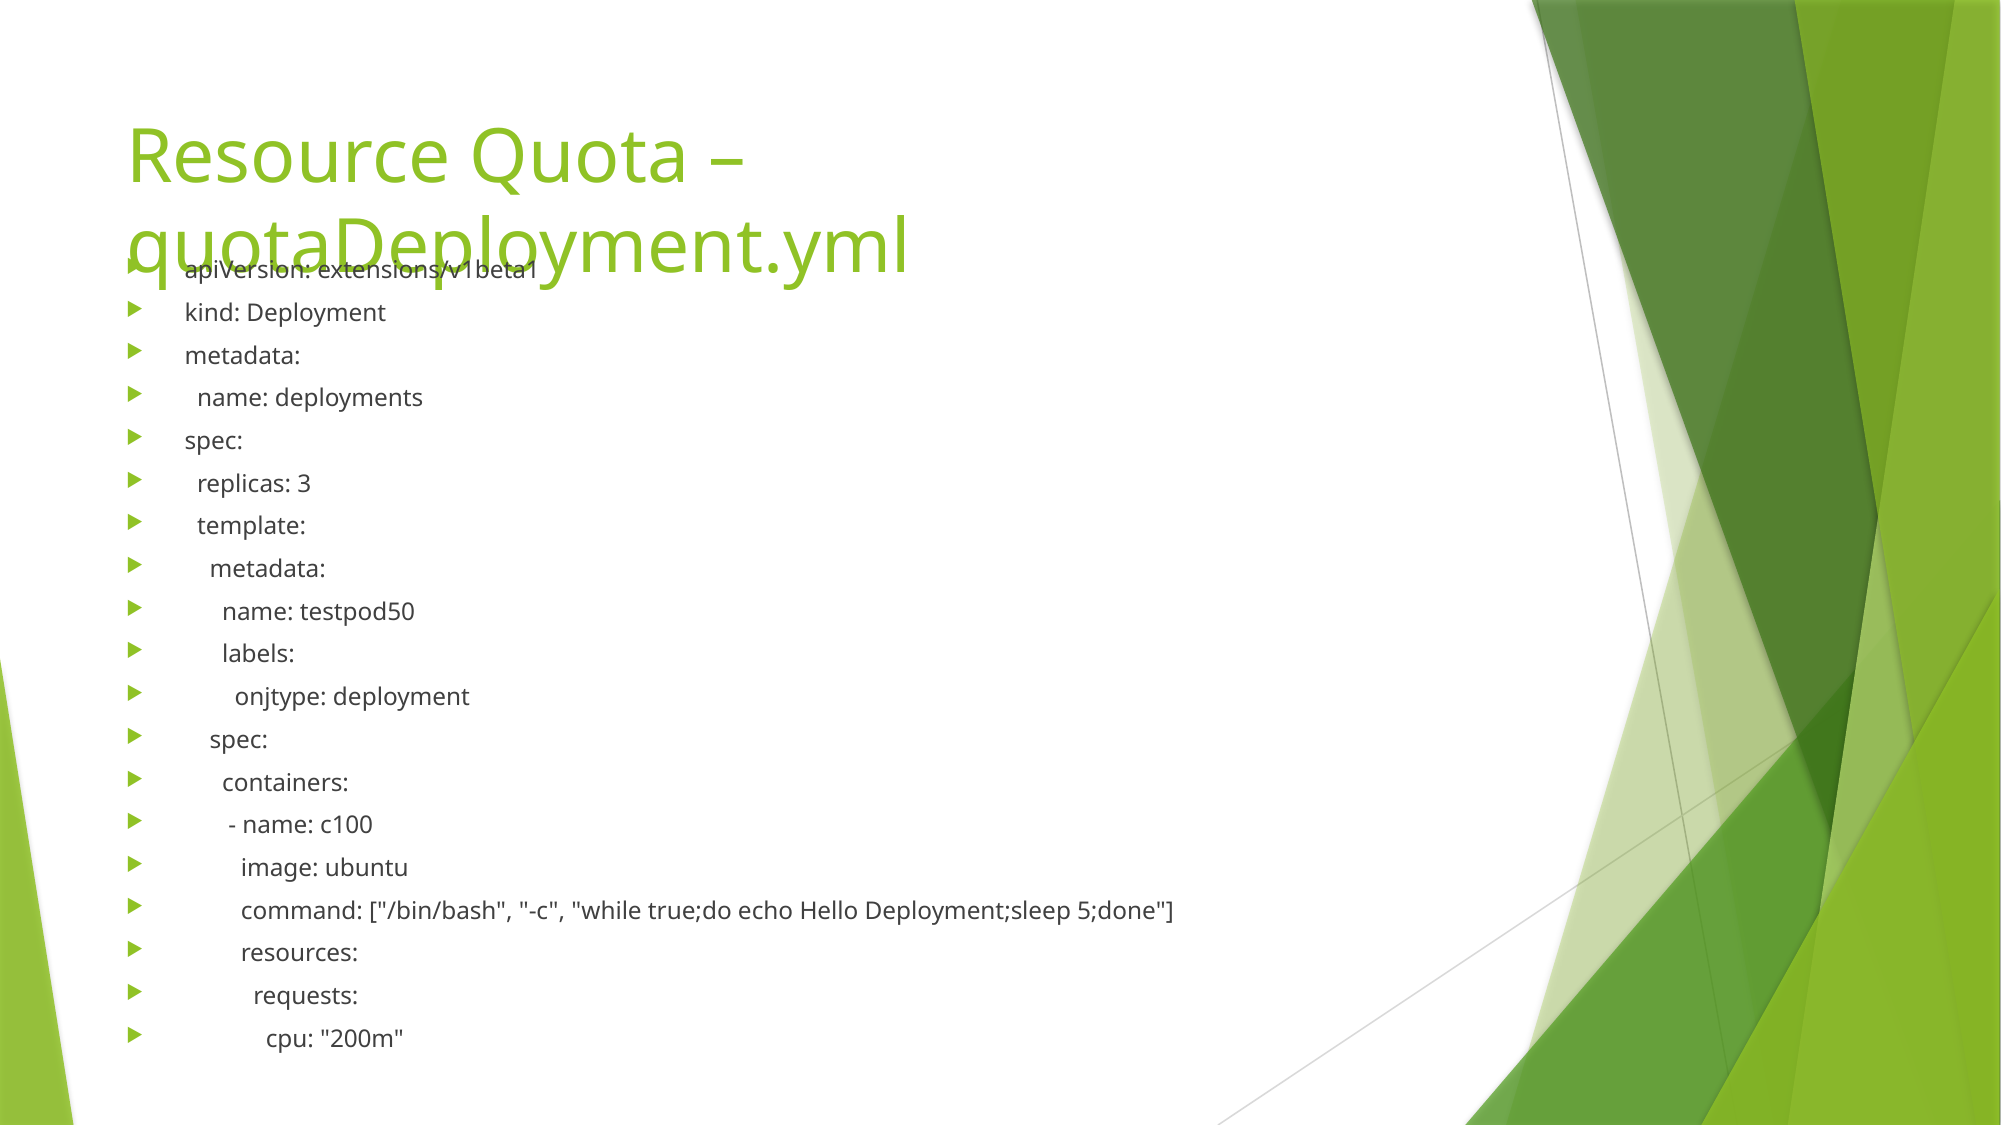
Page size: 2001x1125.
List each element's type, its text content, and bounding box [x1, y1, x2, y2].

list apiVersion: extensions/v1beta1 kind: Deployment metadata: name: deployments spec: replicas: 3 template: metadata: name: testpod50 labels: onjtype: deployment spec: containers: - name: c100 image: ubuntu command: ["/bin/bash", "-c", "while true;do echo Hello Deployment;sleep 5;done"] resources: requests: cpu: "200m" [111, 246, 1522, 1064]
title Resource Quota –quotaDeployment.yml [111, 99, 1522, 246]
